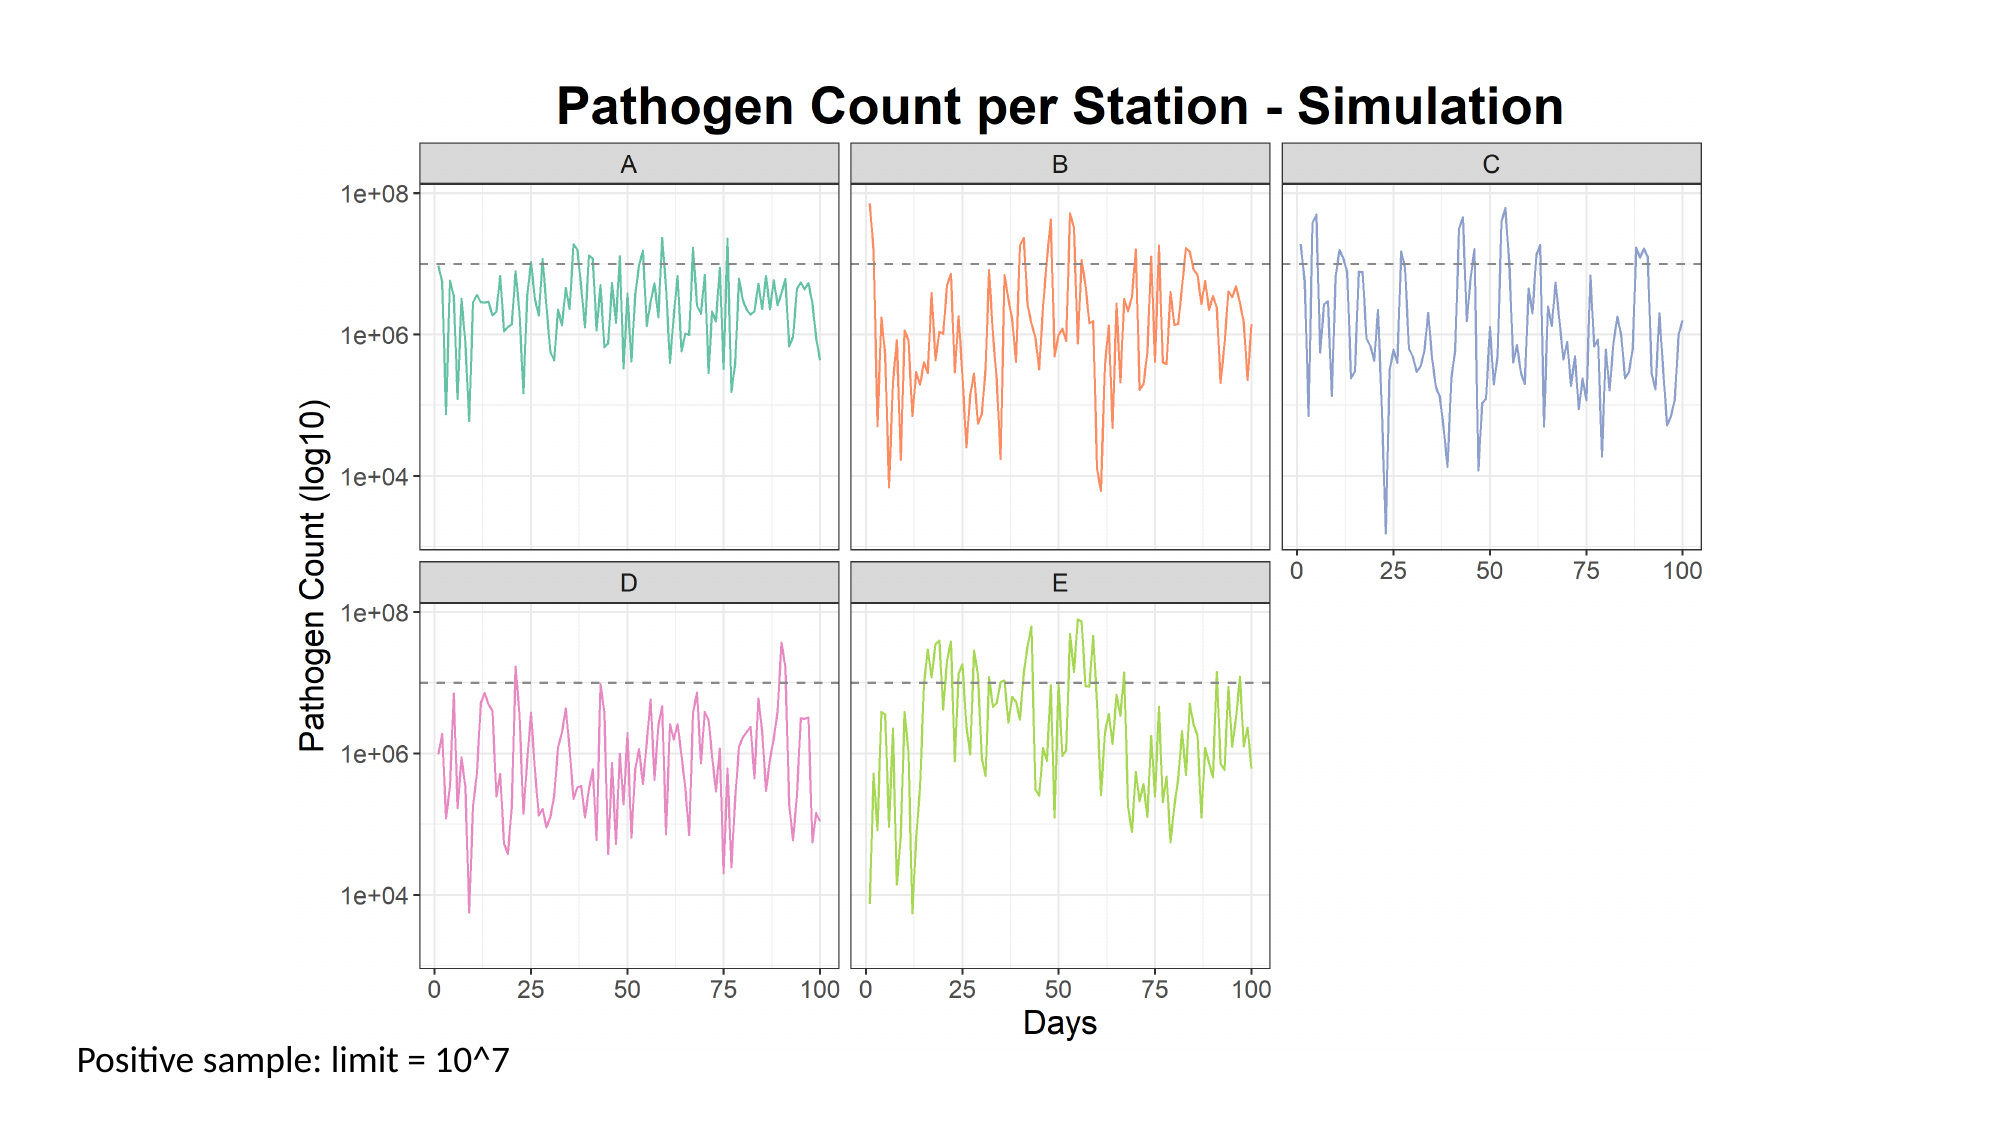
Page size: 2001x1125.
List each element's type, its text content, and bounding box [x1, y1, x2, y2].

picture [287, 74, 1713, 1051]
text_box Positive sample: limit = 10^7 [61, 1027, 591, 1087]
